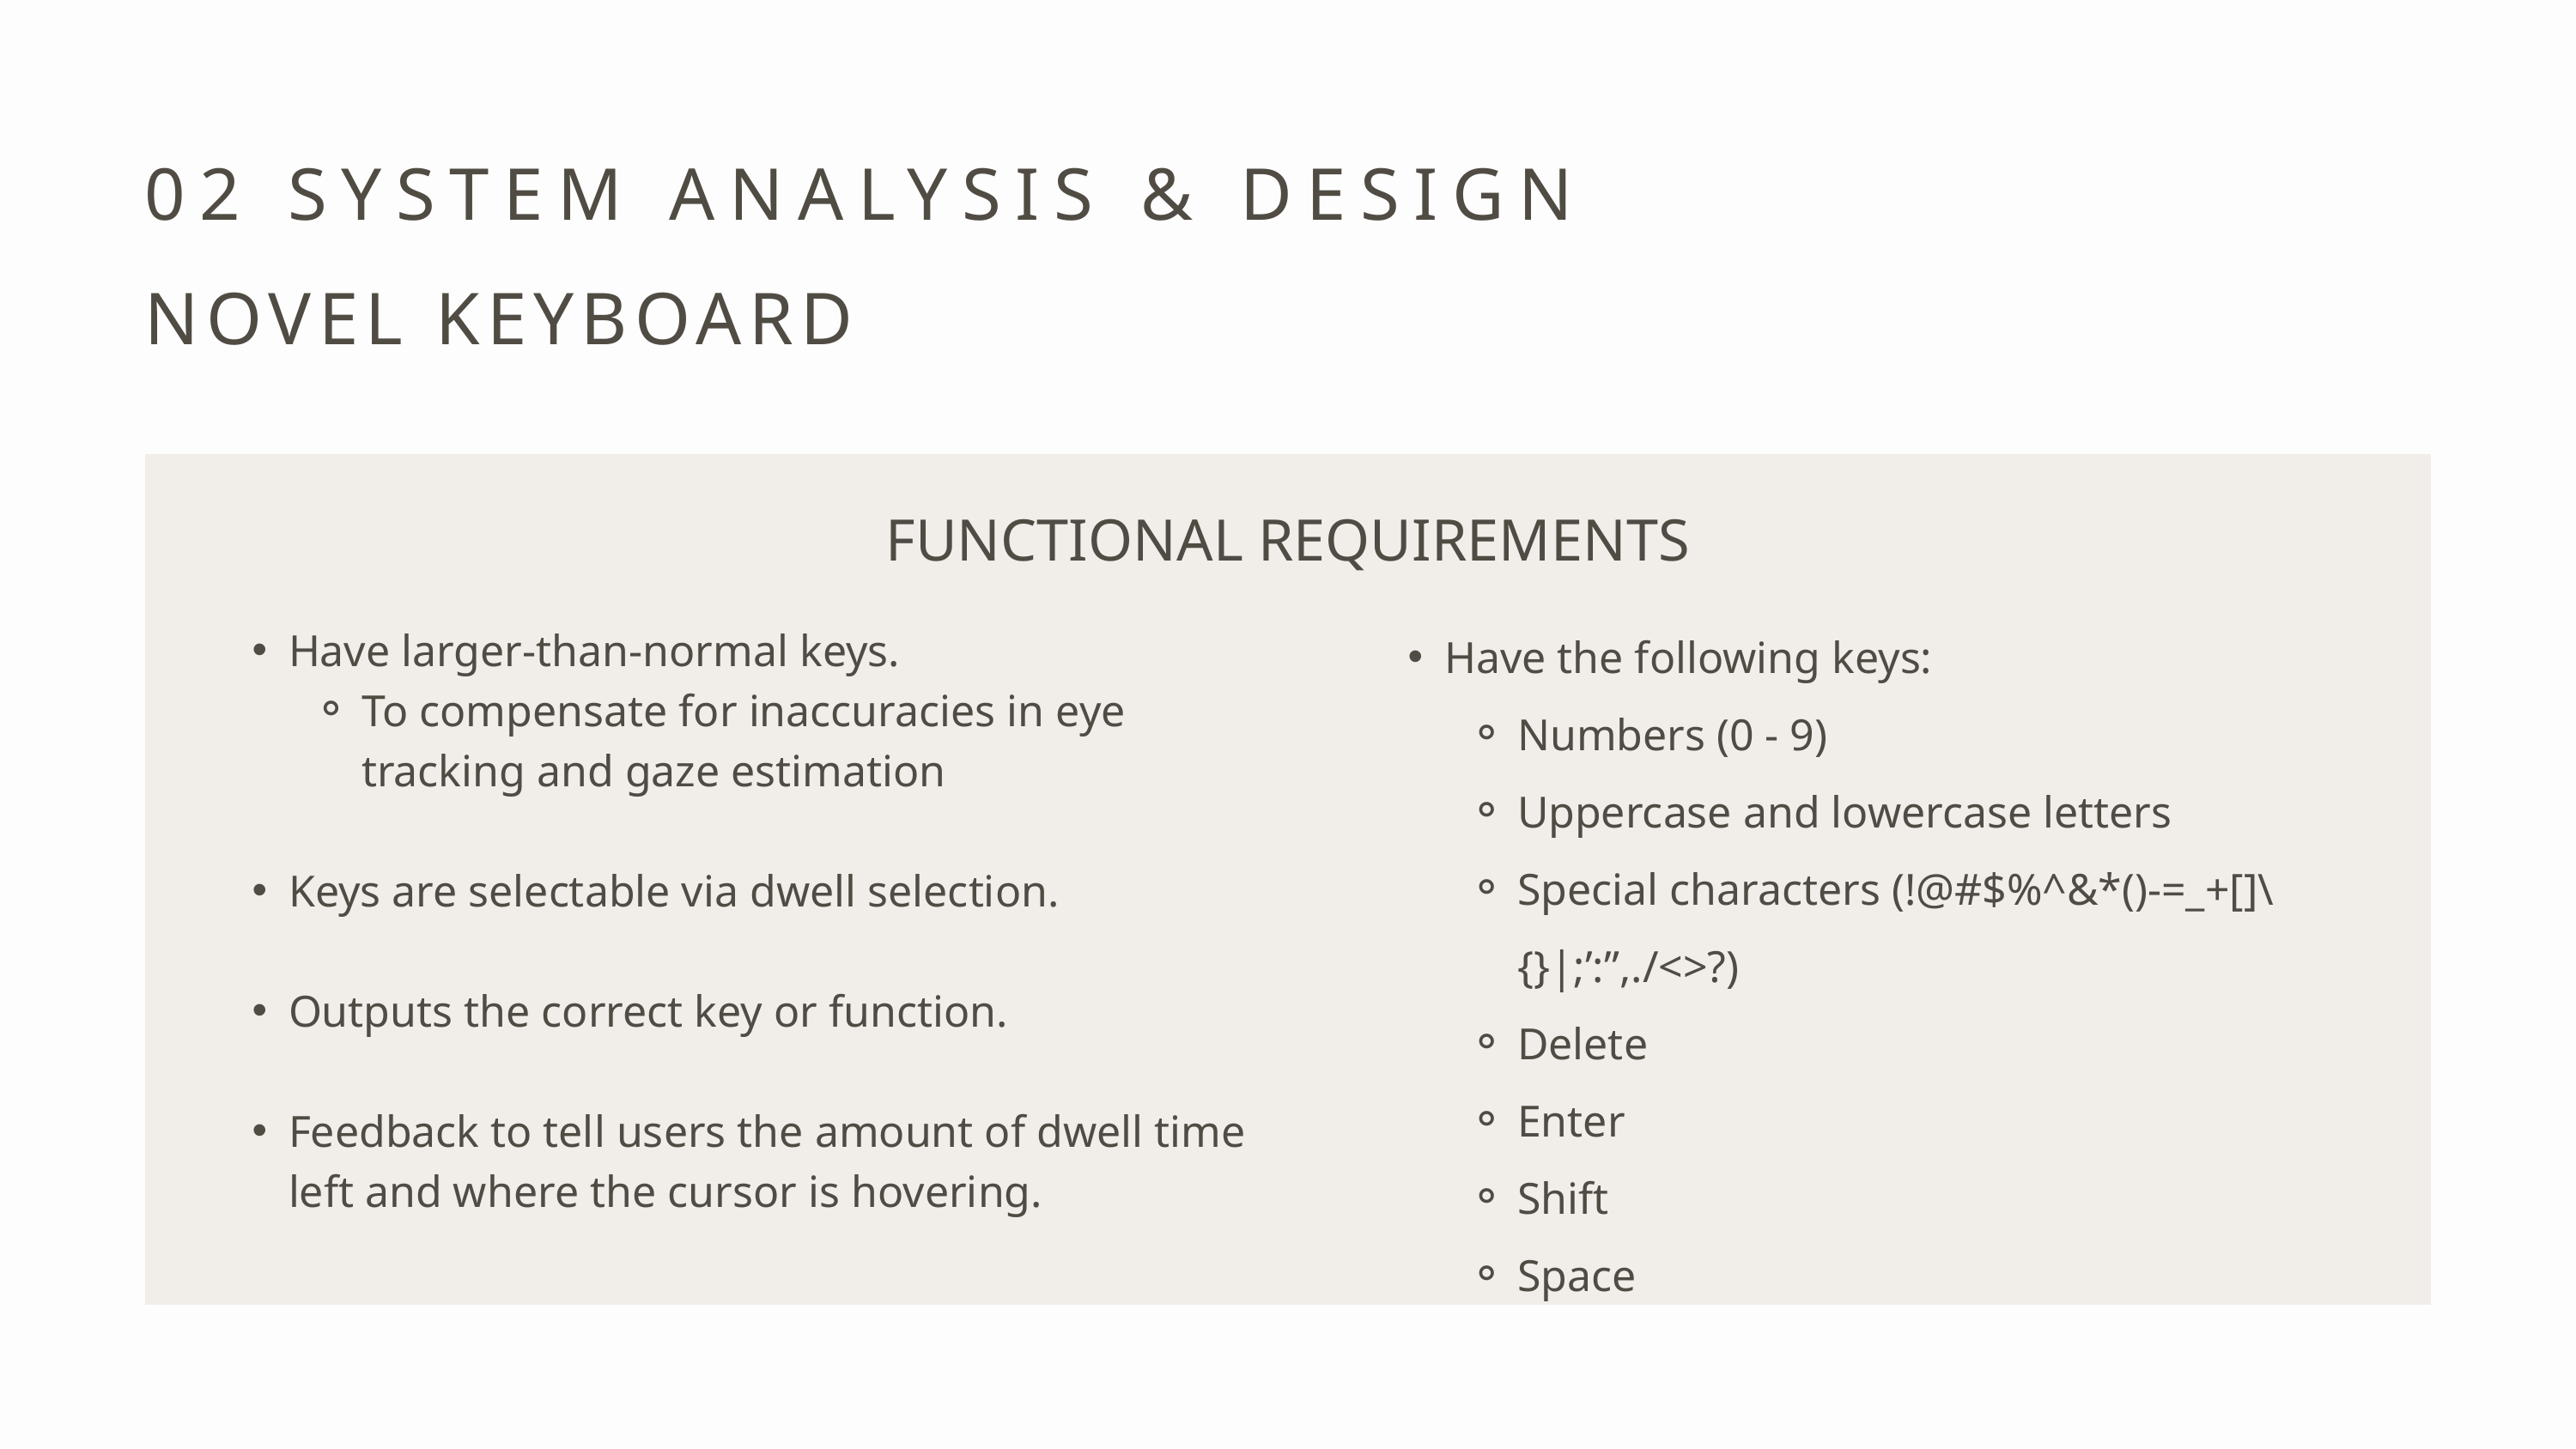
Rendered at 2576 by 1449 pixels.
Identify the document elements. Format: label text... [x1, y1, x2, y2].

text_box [144, 427, 2432, 1305]
text_box 02 SYSTEM ANALYSIS & DESIGN [144, 134, 1686, 234]
text_box NOVEL KEYBOARD [144, 258, 2432, 359]
